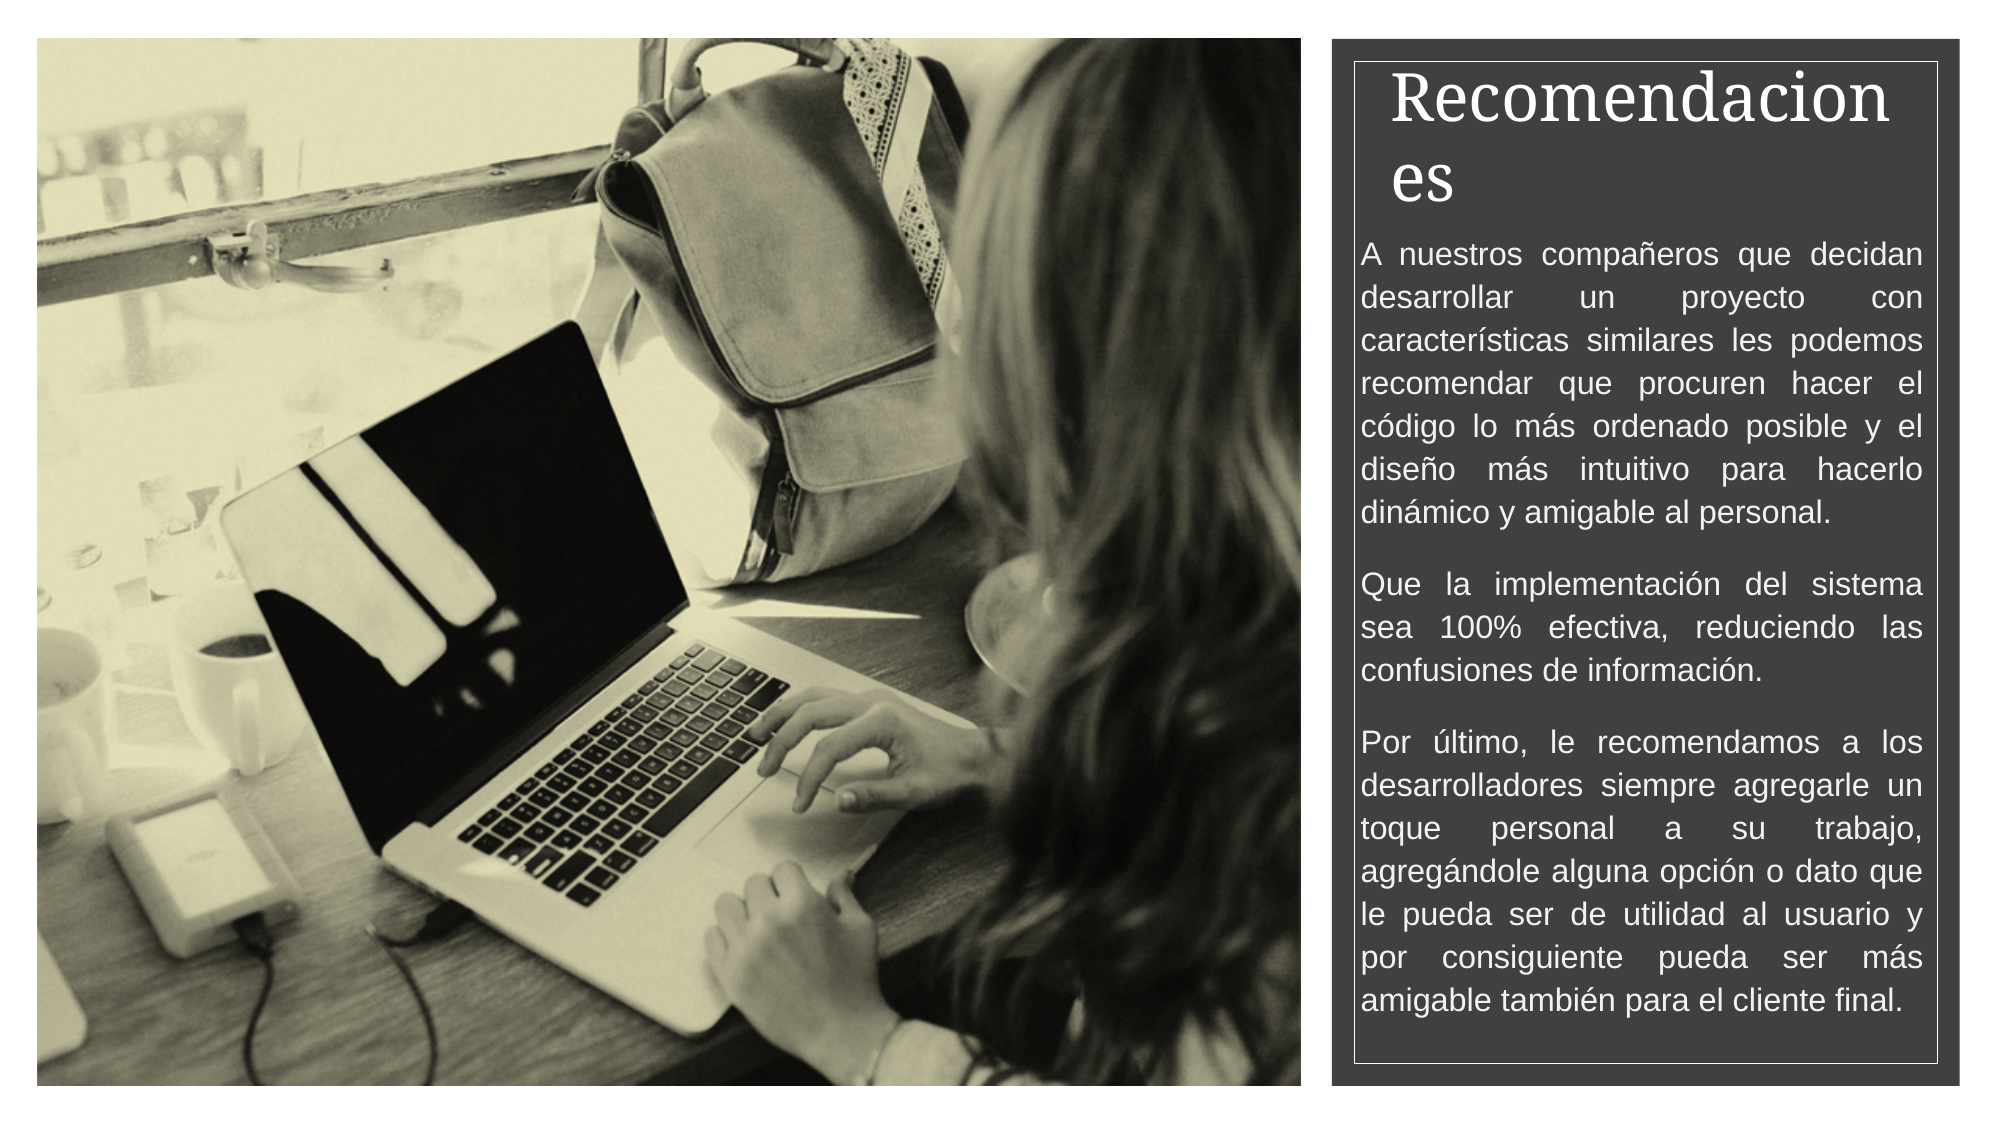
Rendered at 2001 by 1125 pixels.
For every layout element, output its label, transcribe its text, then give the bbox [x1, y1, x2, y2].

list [37, 38, 1301, 1086]
title Recomendaciones [1375, 86, 1919, 221]
list A nuestros compañeros que decidan desarrollar un proyecto con características similares les podemos recomendar que procuren hacer el código lo más ordenado posible y el diseño más intuitivo para hacerlo dinámico y amigable al personal. Que la implementación del sistema sea 100% efectiva, reduciendo las confusiones de información. Por último, le recomendamos a los desarrolladores siempre agregarle un toque personal a su trabajo, agregándole alguna opción o dato que le pueda ser de utilidad al usuario y por consiguiente pueda ser más amigable también para el cliente final. [1345, 221, 1940, 1039]
